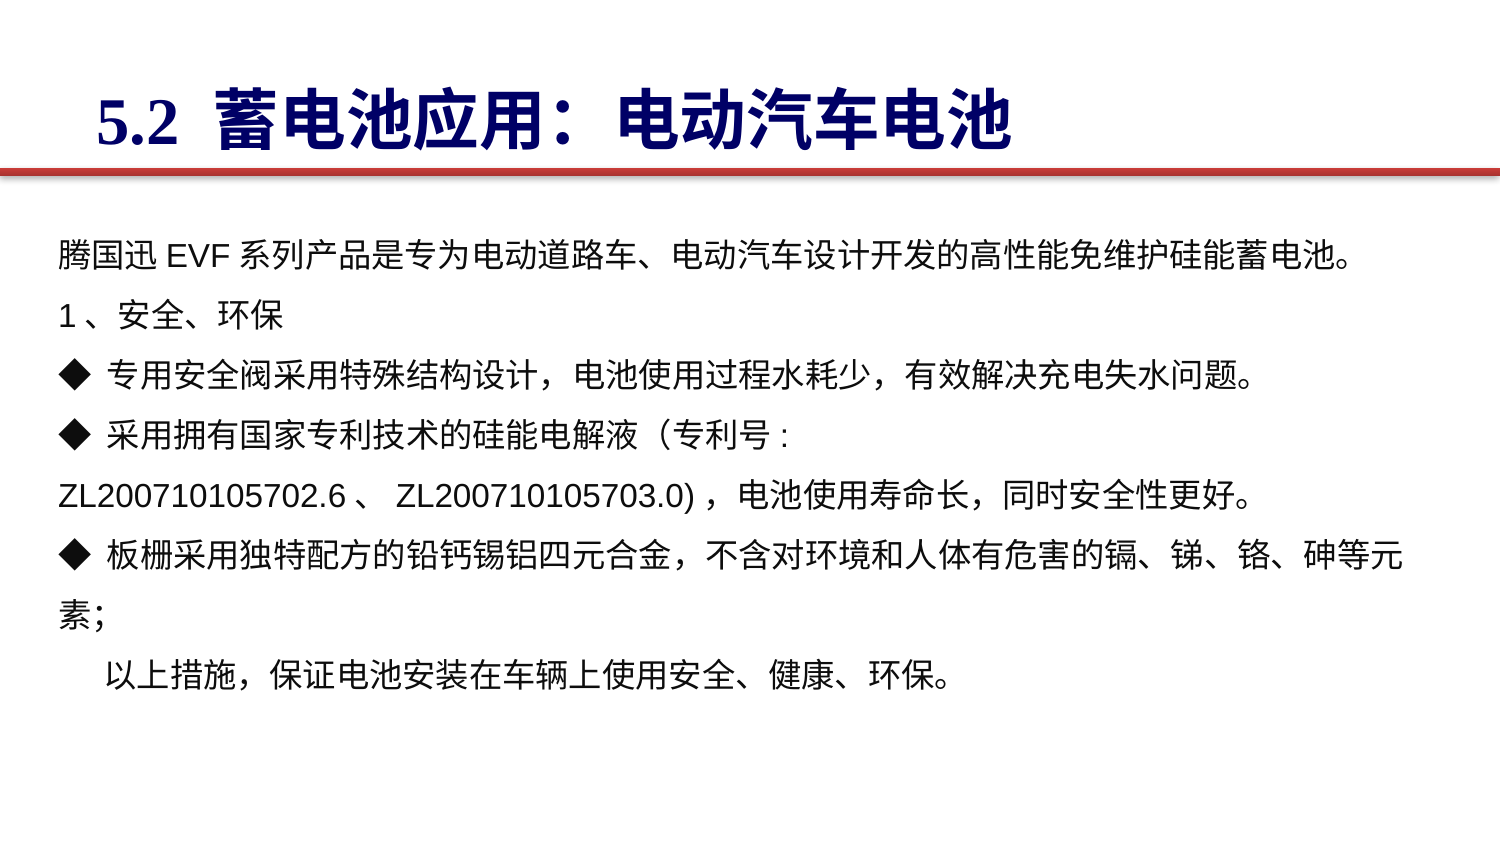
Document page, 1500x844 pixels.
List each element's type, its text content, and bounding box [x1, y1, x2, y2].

text_box 5.2 蓄电池应用：电动汽车电池 [0, 70, 1029, 166]
text_box [0, 168, 1500, 176]
text_box 腾国迅EVF系列产品是专为电动道路车、电动汽车设计开发的高性能免维护硅能蓄电池。 1、安全、环保 ◆ 专用安全阀采用特殊结构设计，电池使用过程水耗少，有效解决充电失水问题。 ◆ 采用拥有国家专利技术的硅能电解液（专利号: ZL200710105702.6、ZL200710105703.0)，电池使用寿命长，同时安全性更好。 ◆ 板栅采用独特配方的铅钙锡铝四元合金，不含对环境和人体有危害的镉、锑、铬、砷等元素； 以上措施，保证电池安装在车辆上使用安全、健康、环保。 [46, 208, 1454, 700]
